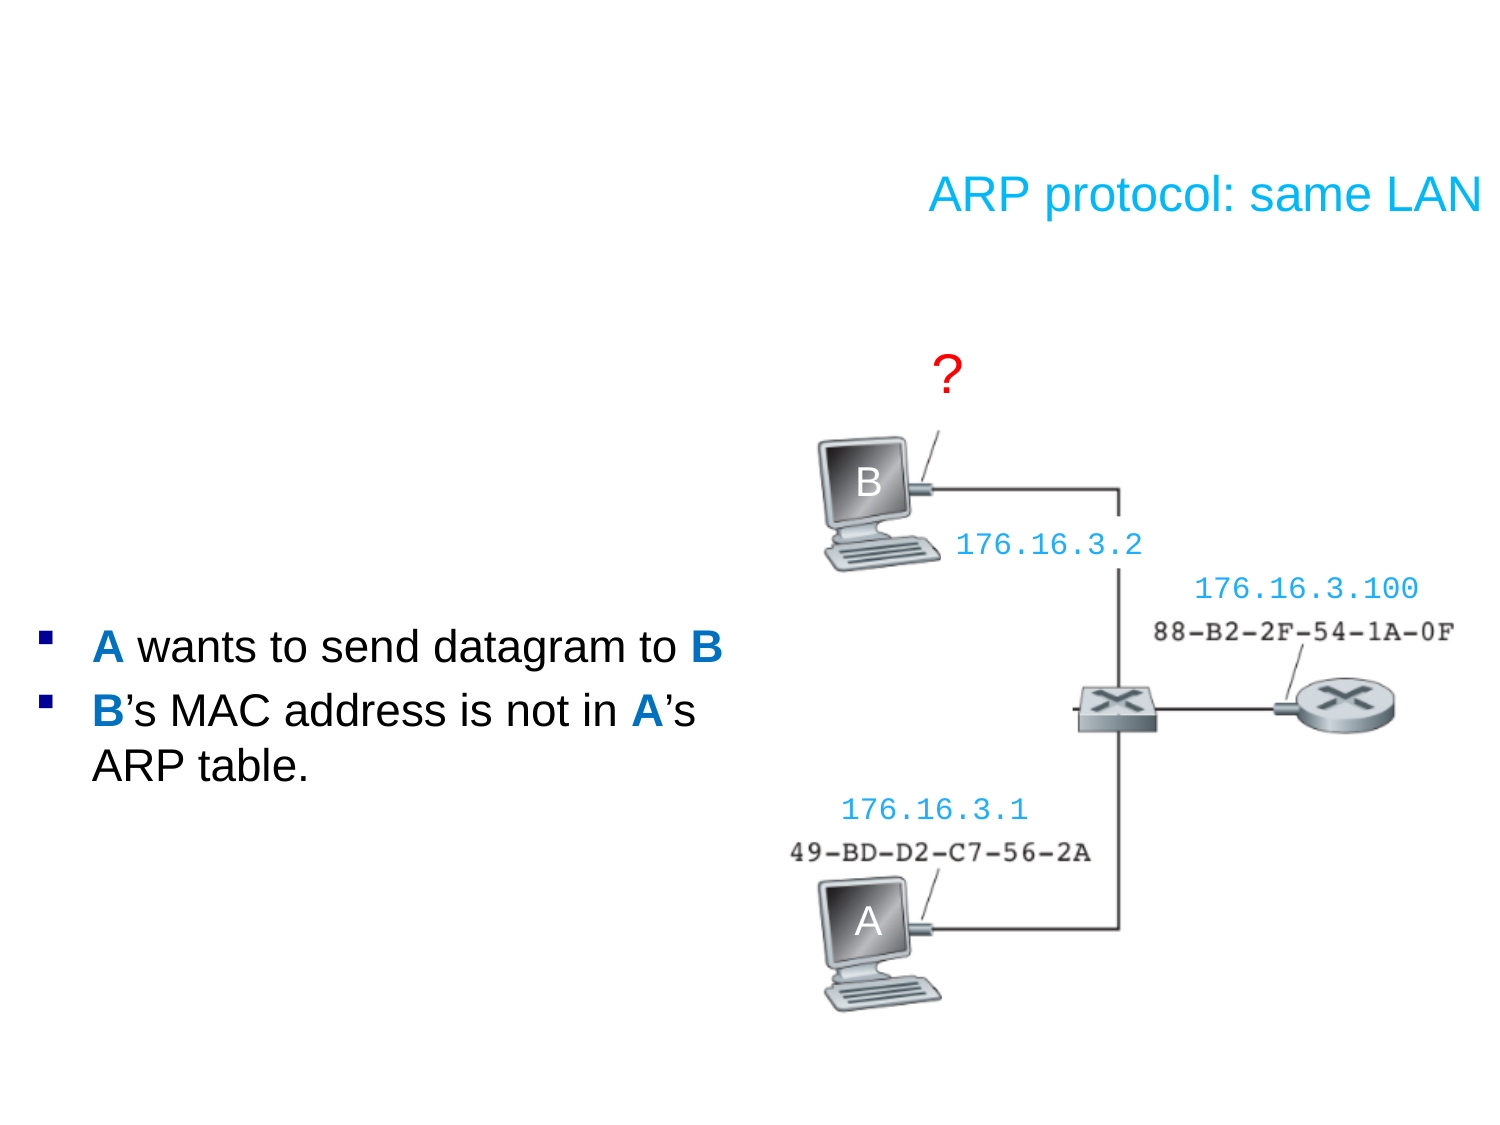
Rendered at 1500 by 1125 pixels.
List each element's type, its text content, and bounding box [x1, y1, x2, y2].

list A wants to send datagram to B B’s MAC address is not in A’s ARP table. [20, 608, 746, 805]
text_box ? [777, 327, 1120, 384]
text_box ARP protocol: same LAN [828, 155, 1499, 228]
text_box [824, 516, 1160, 834]
picture [773, 385, 1466, 1029]
